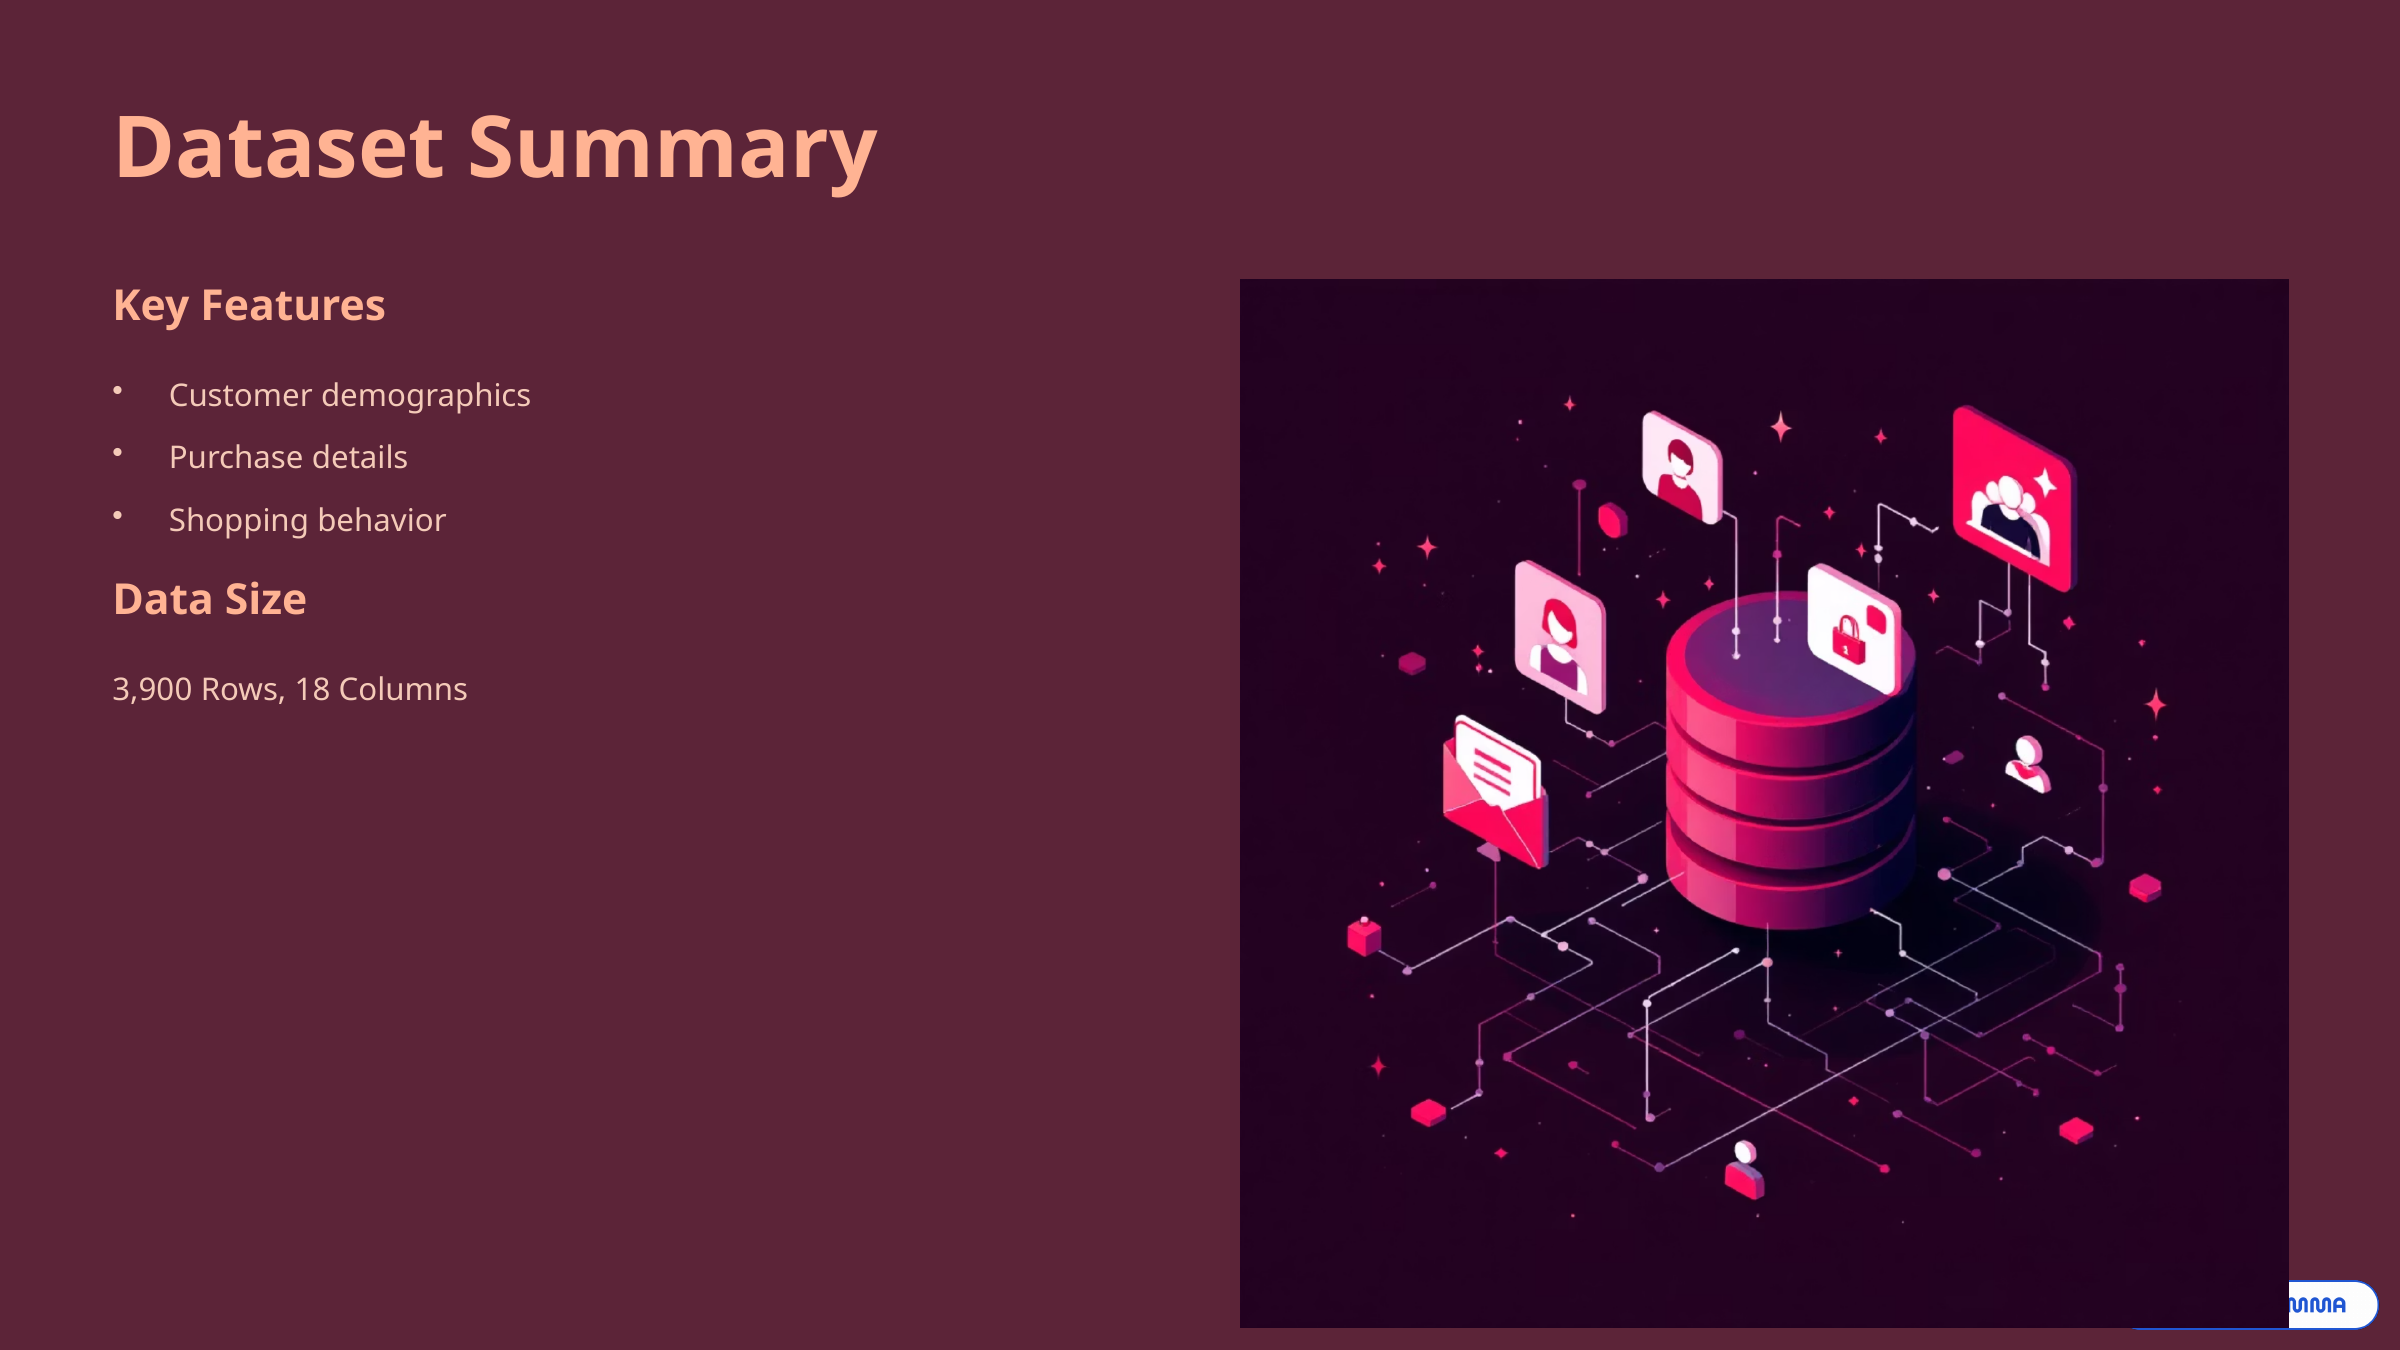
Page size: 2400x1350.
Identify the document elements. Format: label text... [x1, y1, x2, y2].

text_box 3,900 Rows, 18 Columns [112, 655, 1161, 707]
text_box Purchase details [112, 423, 1161, 476]
text_box Shopping behavior [112, 486, 1161, 538]
text_box Data Size [112, 569, 541, 624]
text_box Dataset Summary [112, 88, 969, 196]
picture [1240, 279, 2389, 1339]
text_box Customer demographics [112, 361, 1161, 413]
text_box Key Features [112, 275, 541, 330]
